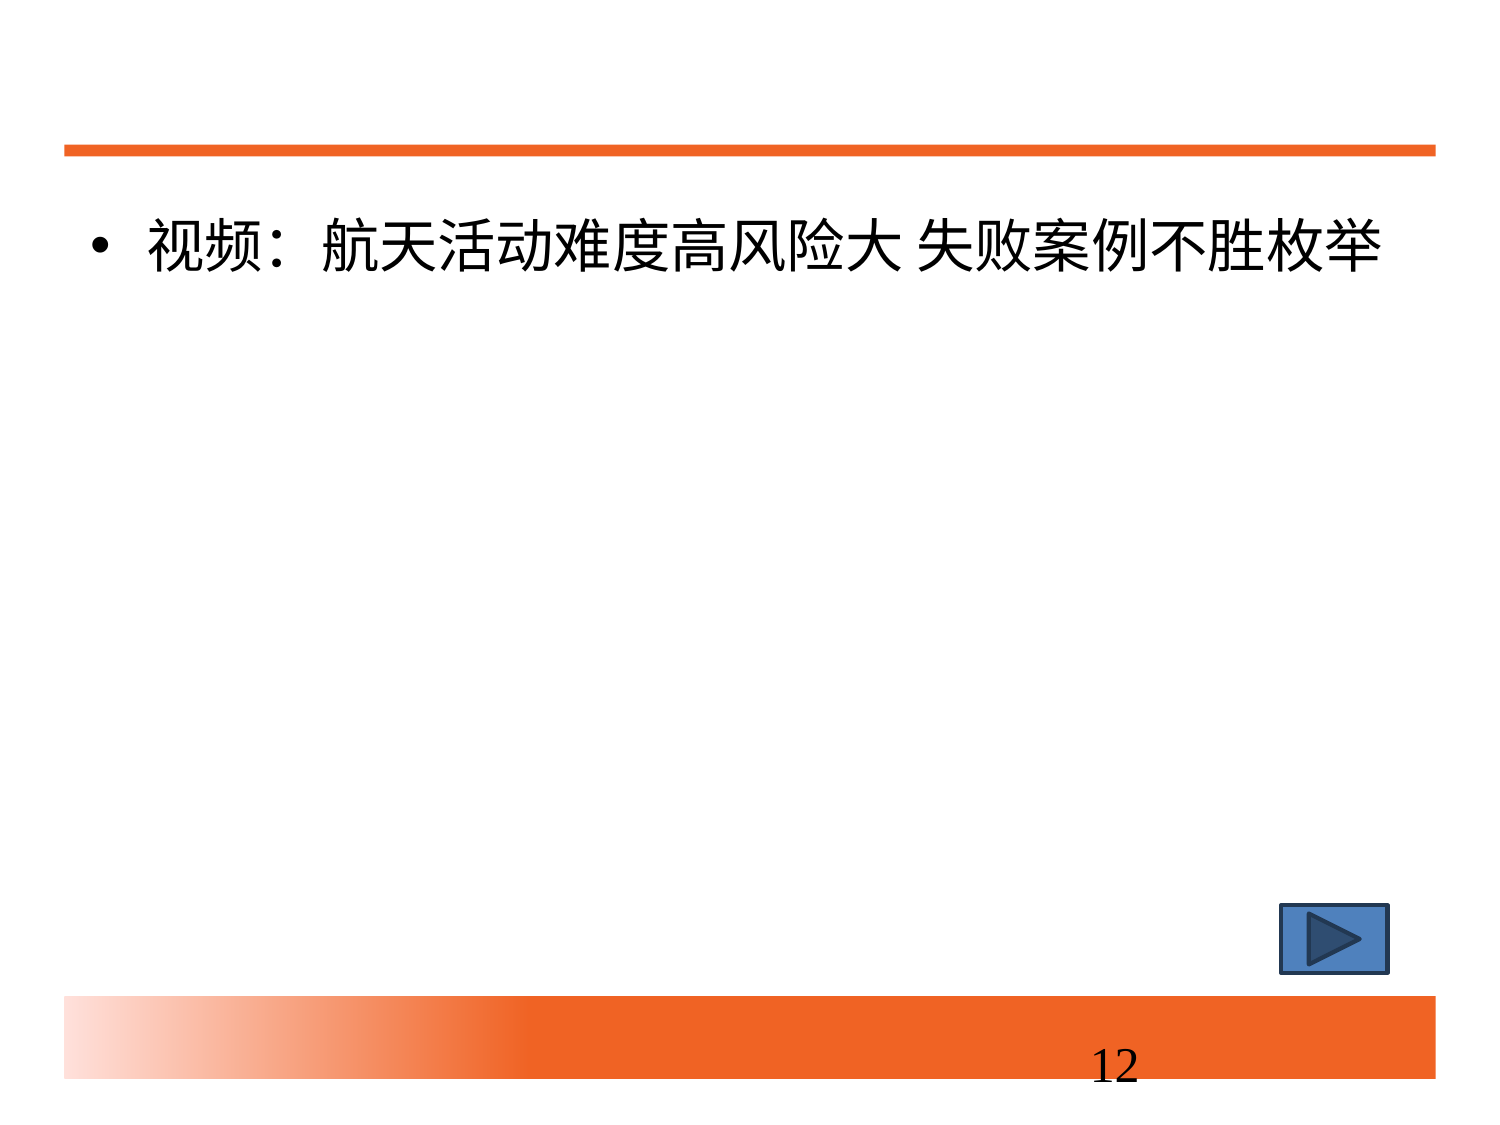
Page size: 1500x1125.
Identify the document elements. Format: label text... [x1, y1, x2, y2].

slide_number 12 [1074, 1025, 1388, 1100]
text_box [1279, 903, 1390, 975]
list 视频：航天活动难度高风险大 失败案例不胜枚举 [75, 187, 1425, 961]
